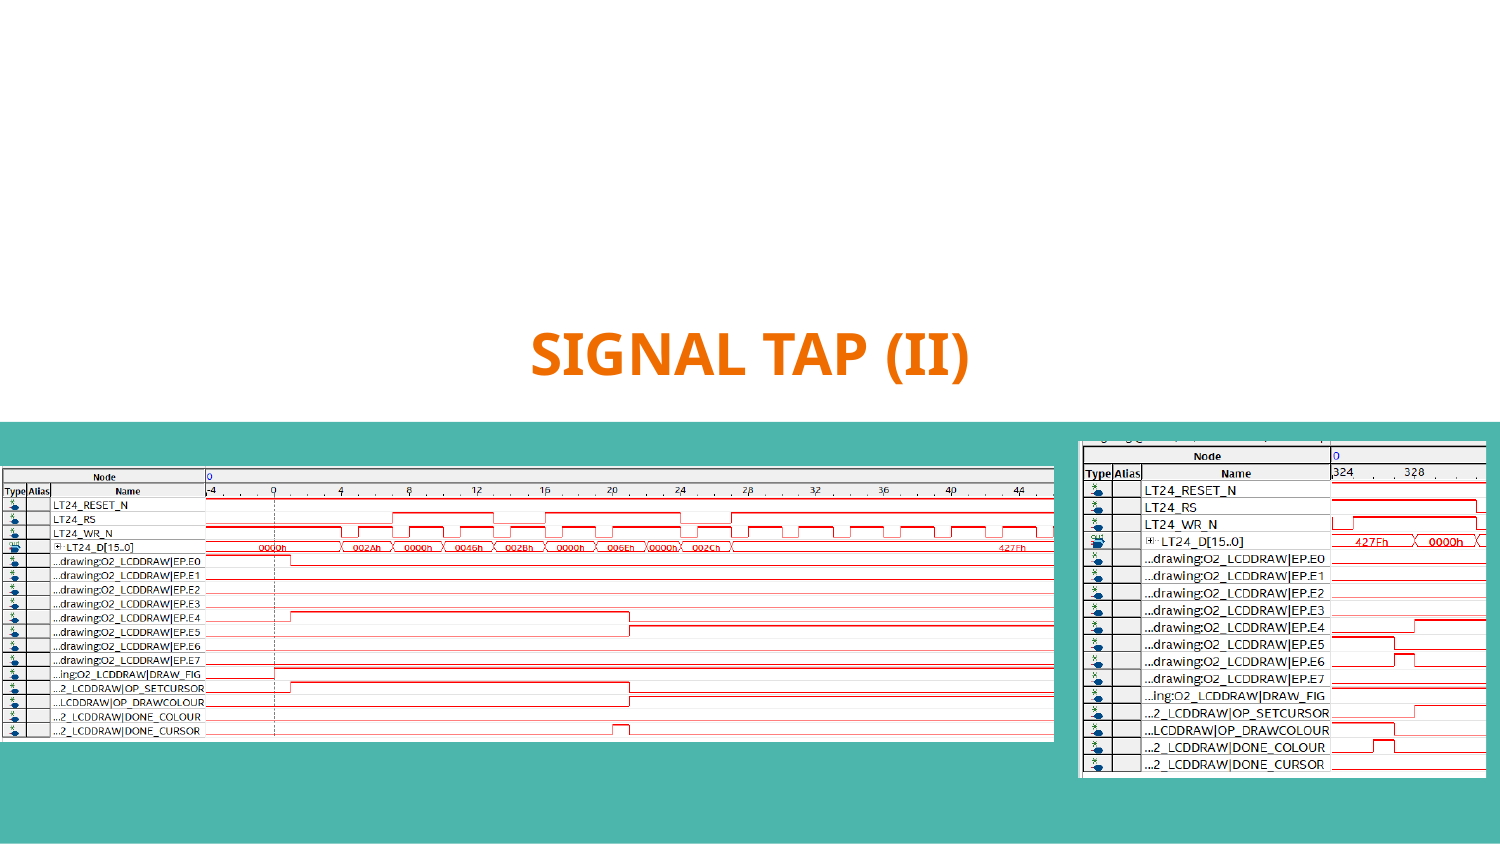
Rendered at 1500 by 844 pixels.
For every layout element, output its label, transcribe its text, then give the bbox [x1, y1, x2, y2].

picture [0, 466, 1054, 743]
title SIGNAL TAP (II) [478, 275, 1022, 431]
picture [1078, 441, 1487, 778]
